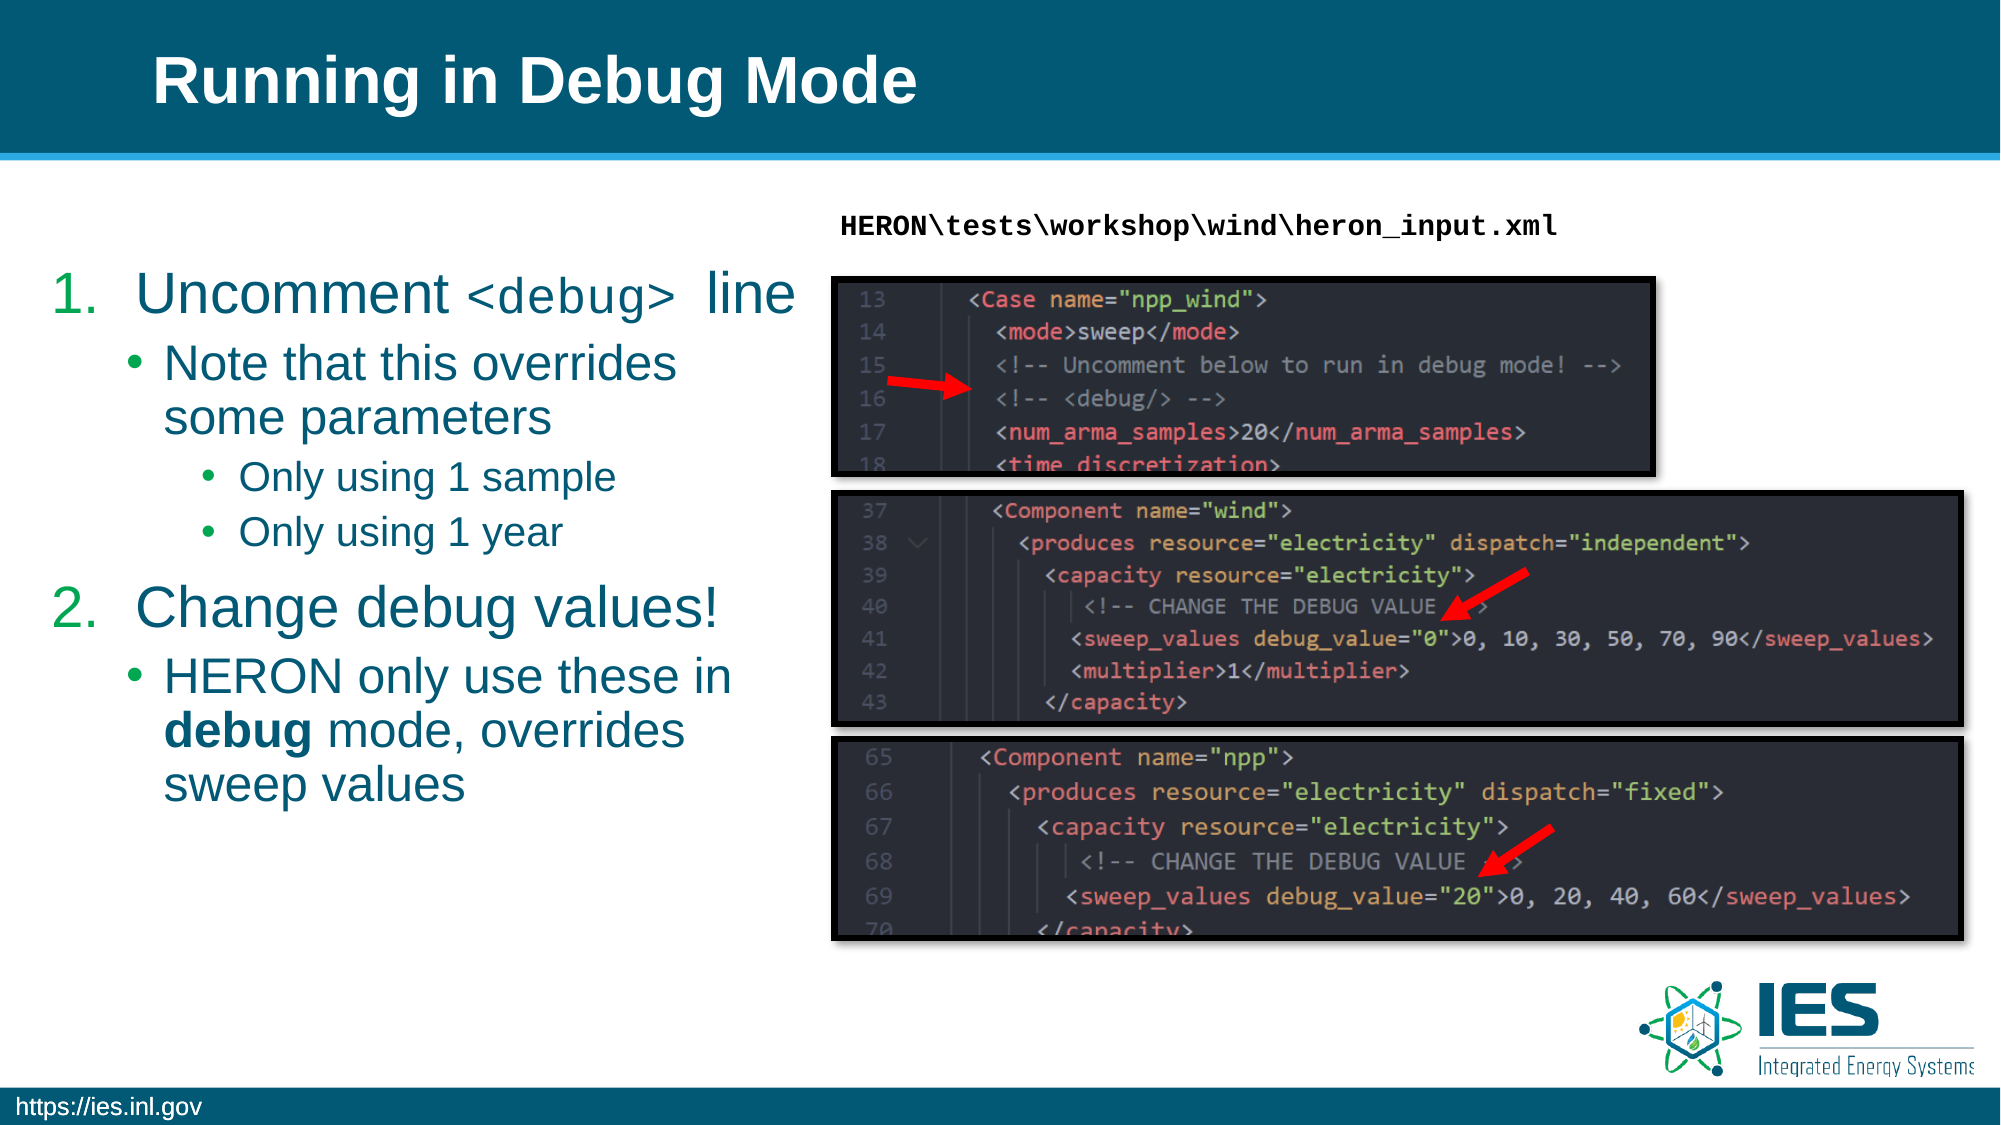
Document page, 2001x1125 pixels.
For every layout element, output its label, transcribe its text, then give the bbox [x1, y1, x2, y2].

text_box HERON\tests\workshop\wind\heron_input.xml [824, 202, 1905, 296]
title Running in Debug Mode [137, 0, 1863, 191]
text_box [1477, 827, 1553, 878]
picture [837, 495, 1958, 721]
picture [837, 741, 1958, 935]
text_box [887, 380, 973, 390]
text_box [1439, 570, 1528, 621]
list Uncomment <debug> line Note that this overrides some parameters Only using 1 sample Only using 1 year Change debug values! HERON only use these in debug mode, overrides sweep values [36, 256, 814, 828]
picture [837, 282, 1650, 471]
